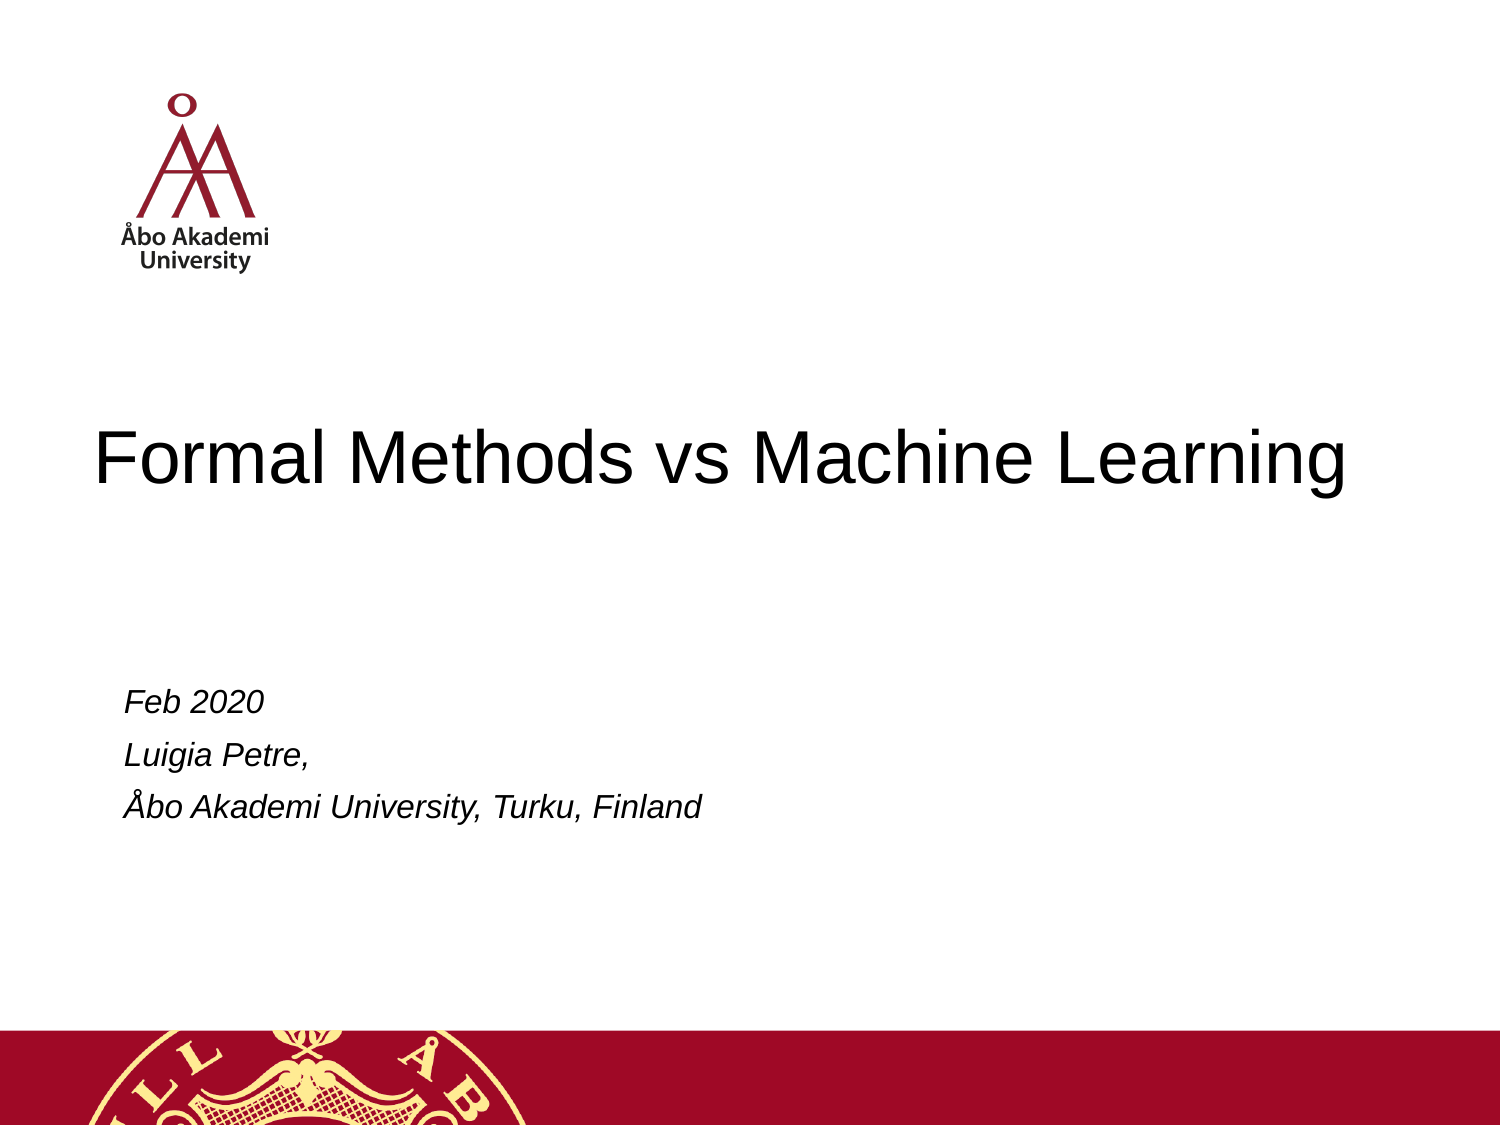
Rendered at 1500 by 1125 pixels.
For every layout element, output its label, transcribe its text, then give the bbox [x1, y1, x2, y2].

picture [64, 1030, 550, 1125]
title Formal Methods vs Machine Learning [64, 408, 1378, 658]
picture [121, 93, 268, 274]
subtitle Feb 2020 Luigia Petre, Åbo Akademi University, Turku, Finland [123, 680, 1380, 875]
